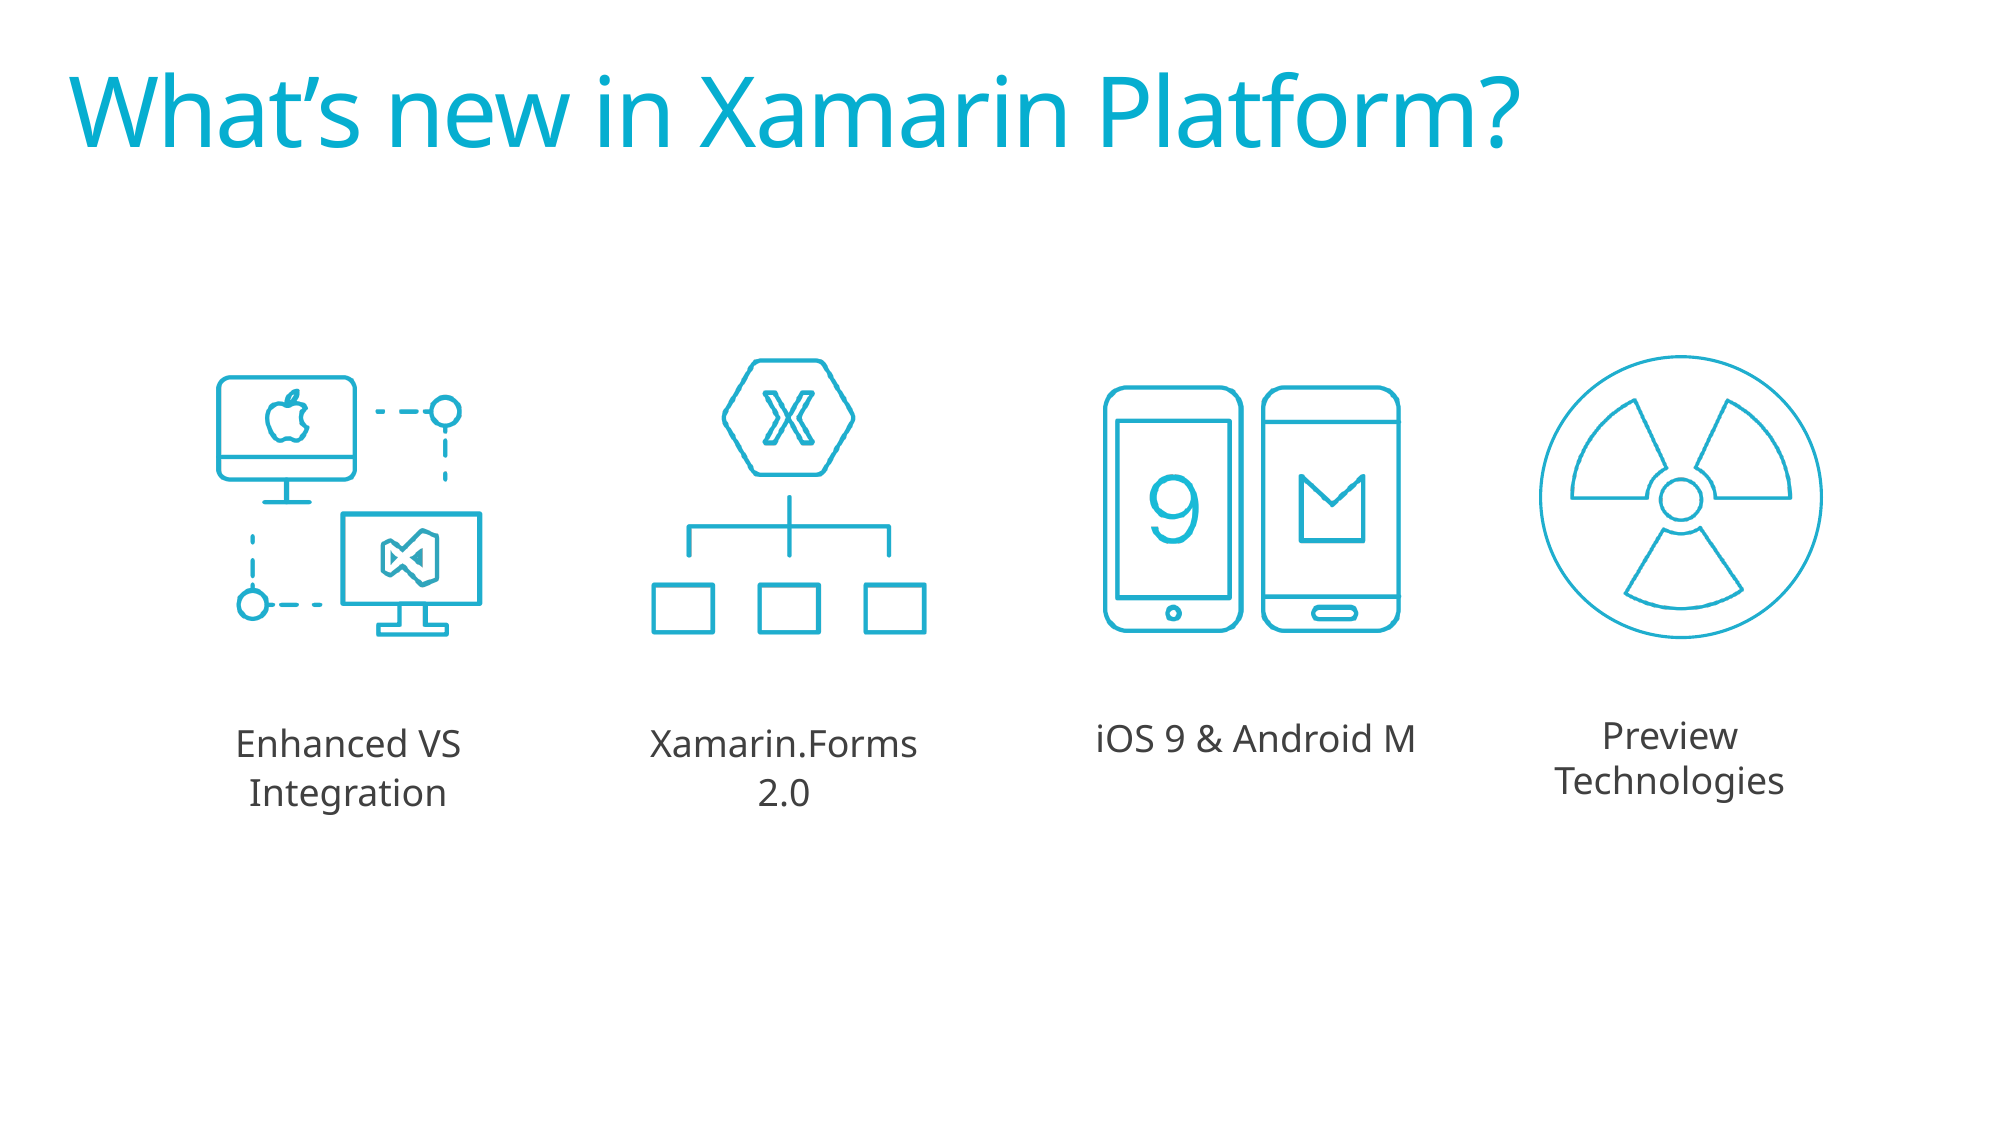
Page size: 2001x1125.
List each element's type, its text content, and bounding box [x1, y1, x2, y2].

picture [1513, 339, 1842, 668]
text_box Xamarin.Forms 2.0 [609, 710, 959, 822]
picture [1038, 294, 1467, 723]
picture [137, 294, 560, 718]
title What’s new in Xamarin Platform? [44, 47, 1957, 196]
text_box iOS 9 & Android M [1073, 723, 1440, 768]
text_box Enhanced VS Integration [139, 718, 558, 822]
picture [580, 298, 992, 710]
text_box Preview Technologies [1538, 704, 1802, 810]
